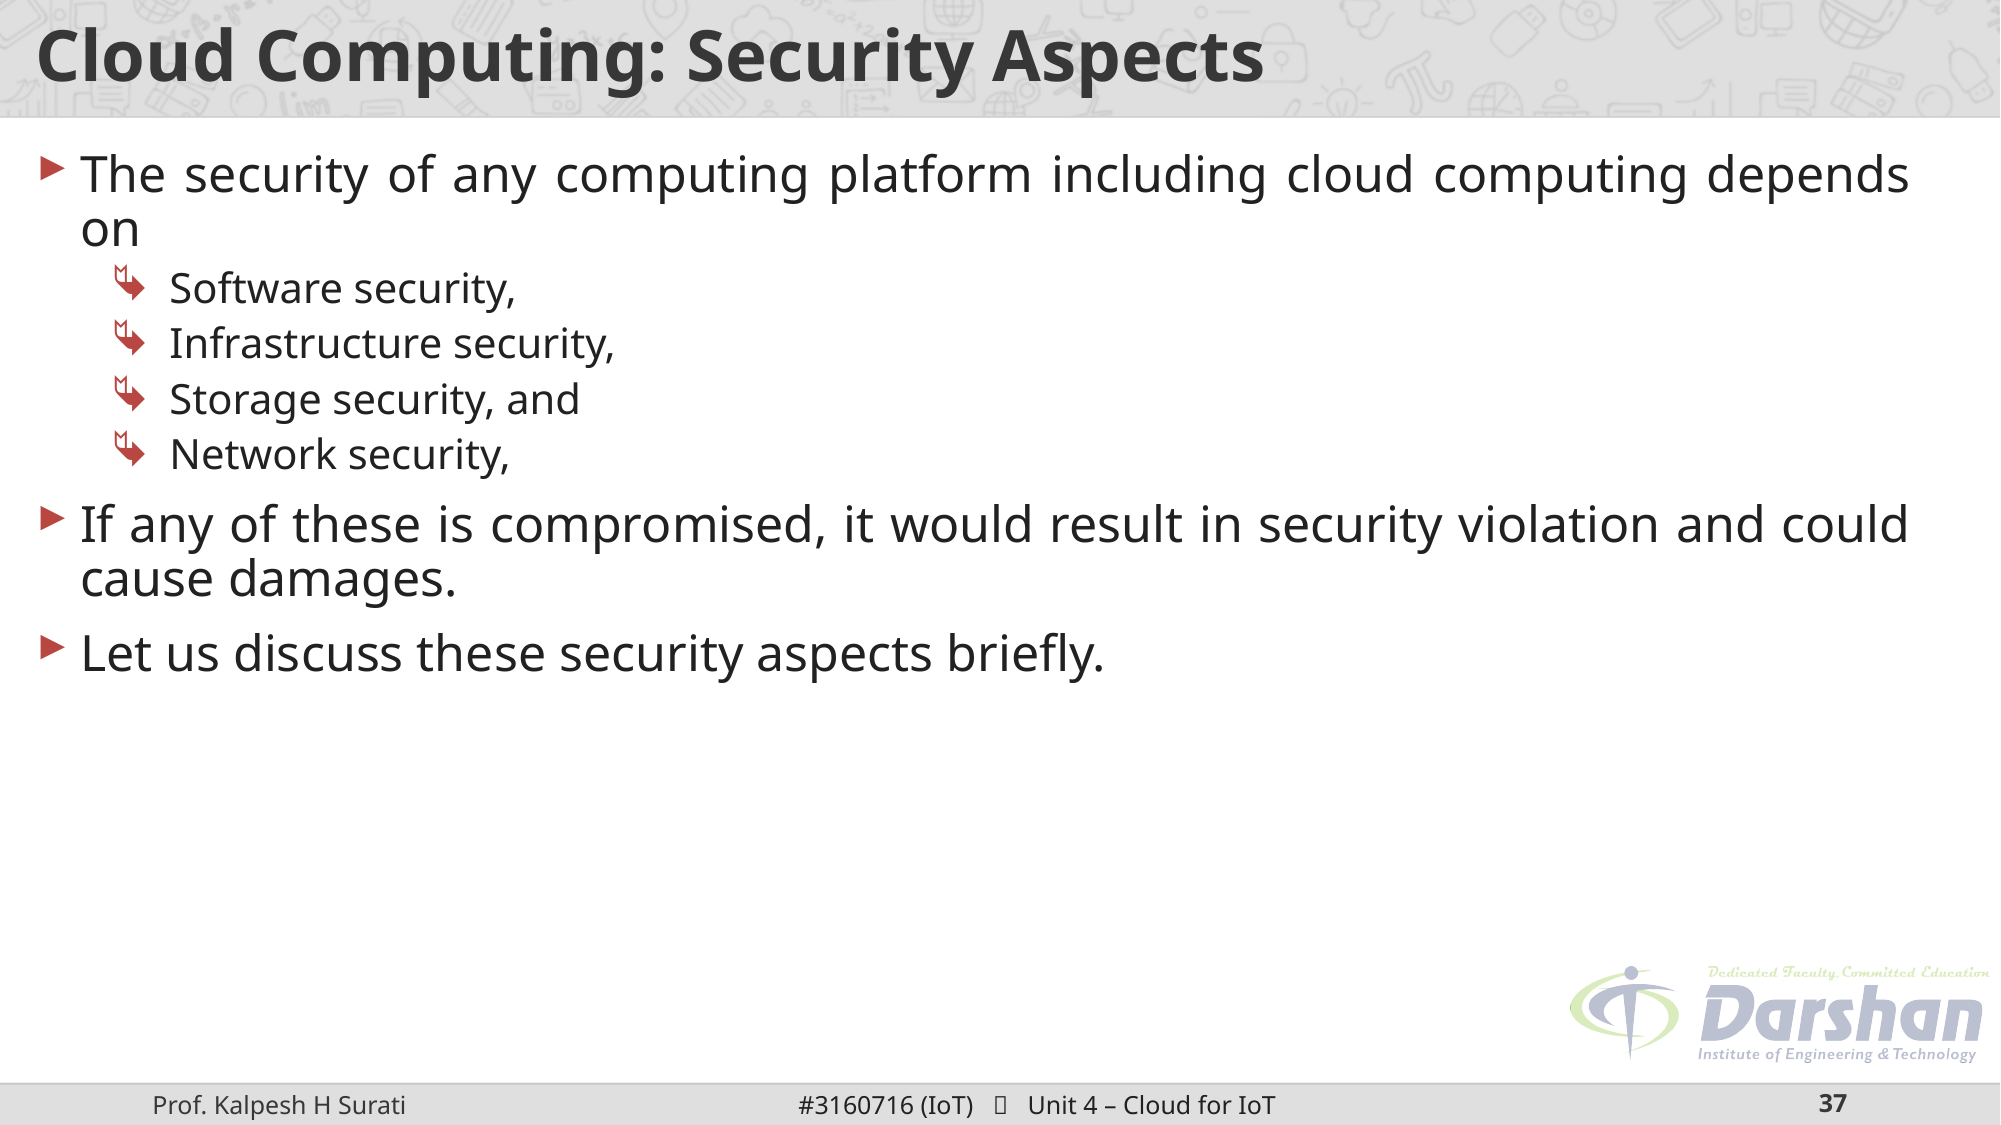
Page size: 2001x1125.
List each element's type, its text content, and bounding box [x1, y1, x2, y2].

list The security of any computing platform including cloud computing depends on Software security, Infrastructure security, Storage security, and Network security, If any of these is compromised, it would result in security violation and could cause damages. Let us discuss these security aspects briefly. [21, 141, 1927, 1029]
title Cloud Computing: Security Aspects [0, 0, 2000, 117]
